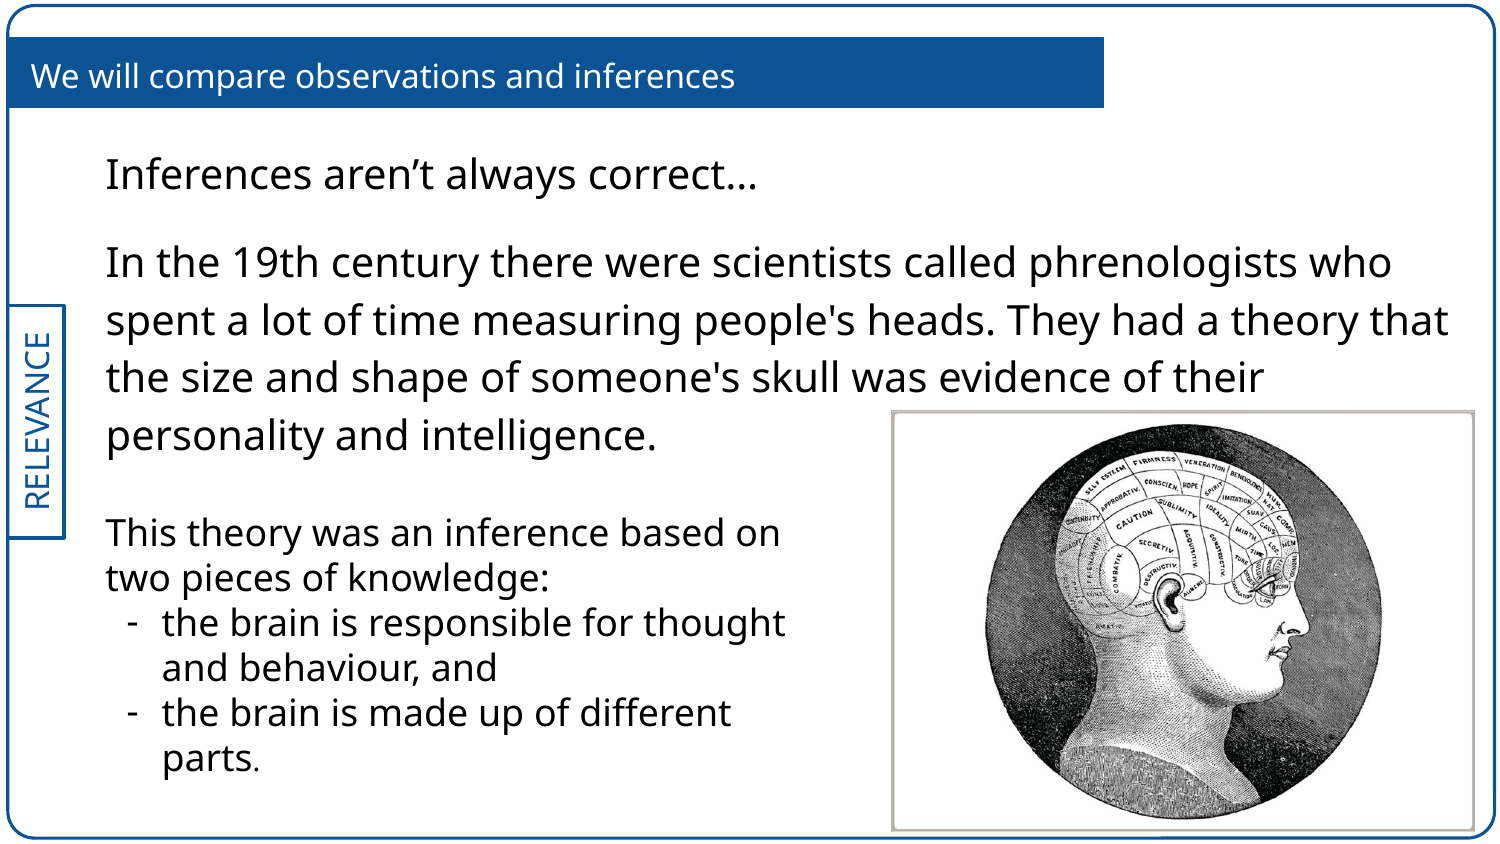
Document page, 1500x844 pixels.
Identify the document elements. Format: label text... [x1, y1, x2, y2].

picture [891, 409, 1475, 833]
subtitle We will compare observations and inferences [15, 43, 1097, 101]
list Inferences aren’t always correct… In the 19th century there were scientists called phrenologists who spent a lot of time measuring people's heads. They had a theory that the size and shape of someone's skull was evidence of their personality and intelligence. [90, 125, 1475, 807]
text_box This theory was an inference based on two pieces of knowledge: the brain is responsible for thought and behaviour, and the brain is made up of different parts. [90, 501, 841, 786]
